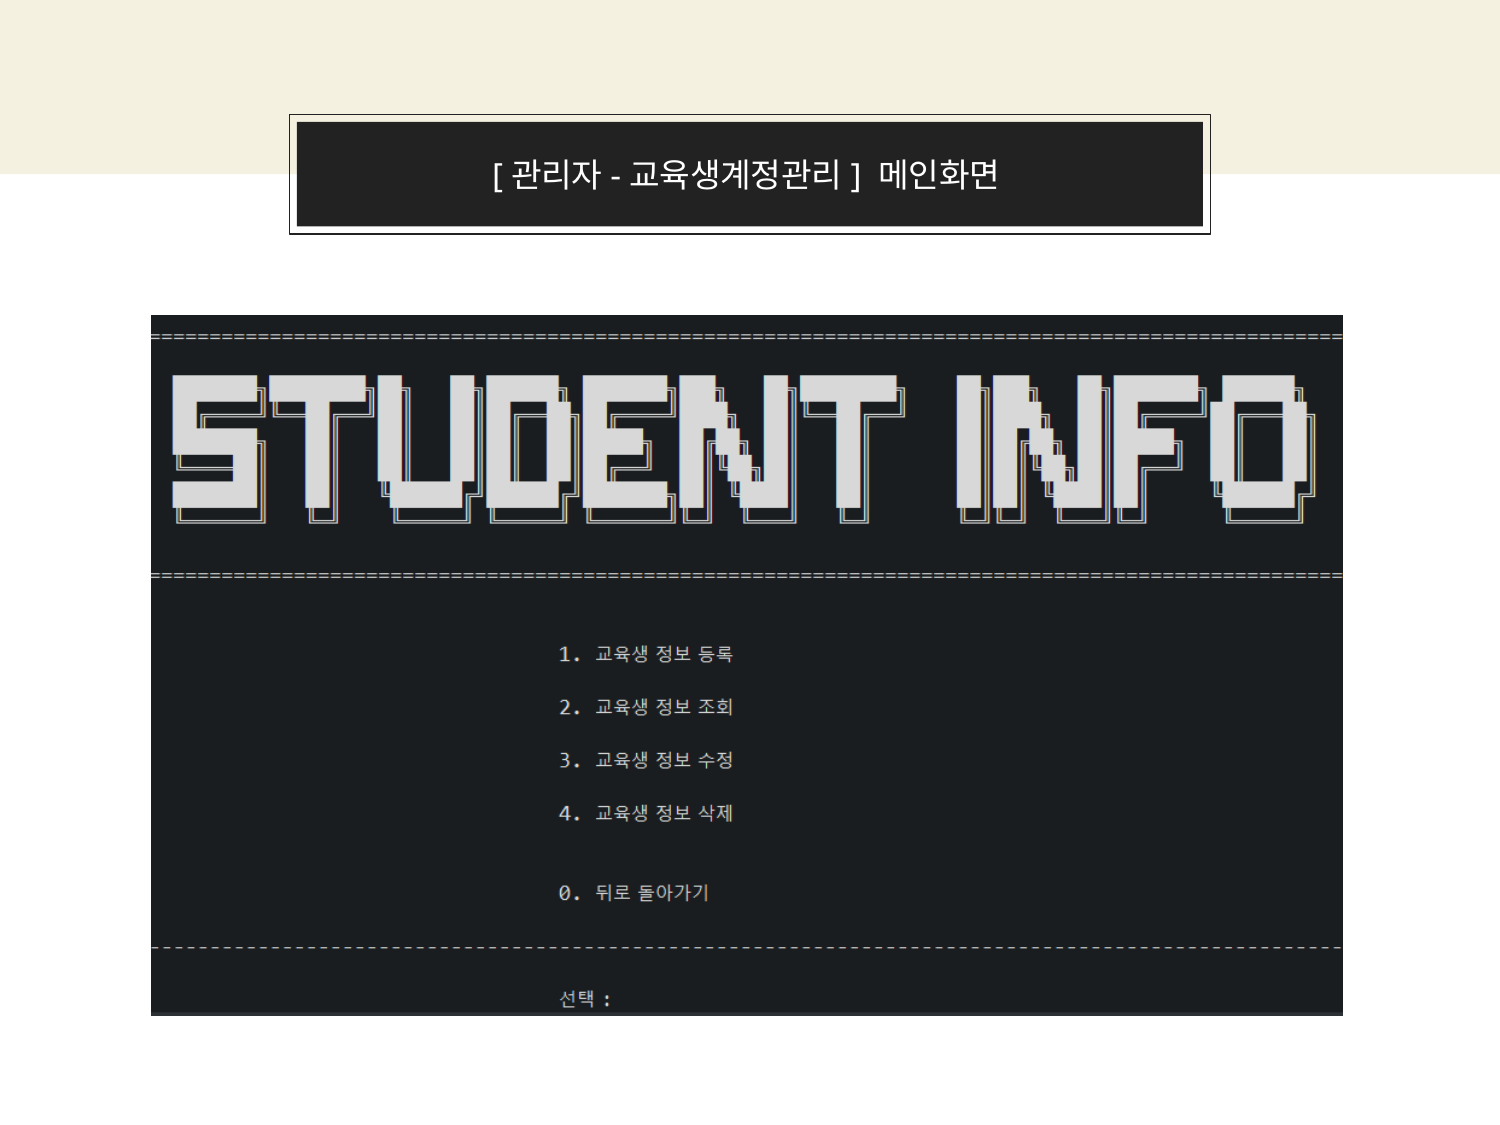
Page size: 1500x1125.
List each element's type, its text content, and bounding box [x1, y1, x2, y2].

picture [151, 315, 1344, 1017]
title [관리자-교육생계정관리] 메인화면 [296, 121, 1203, 227]
